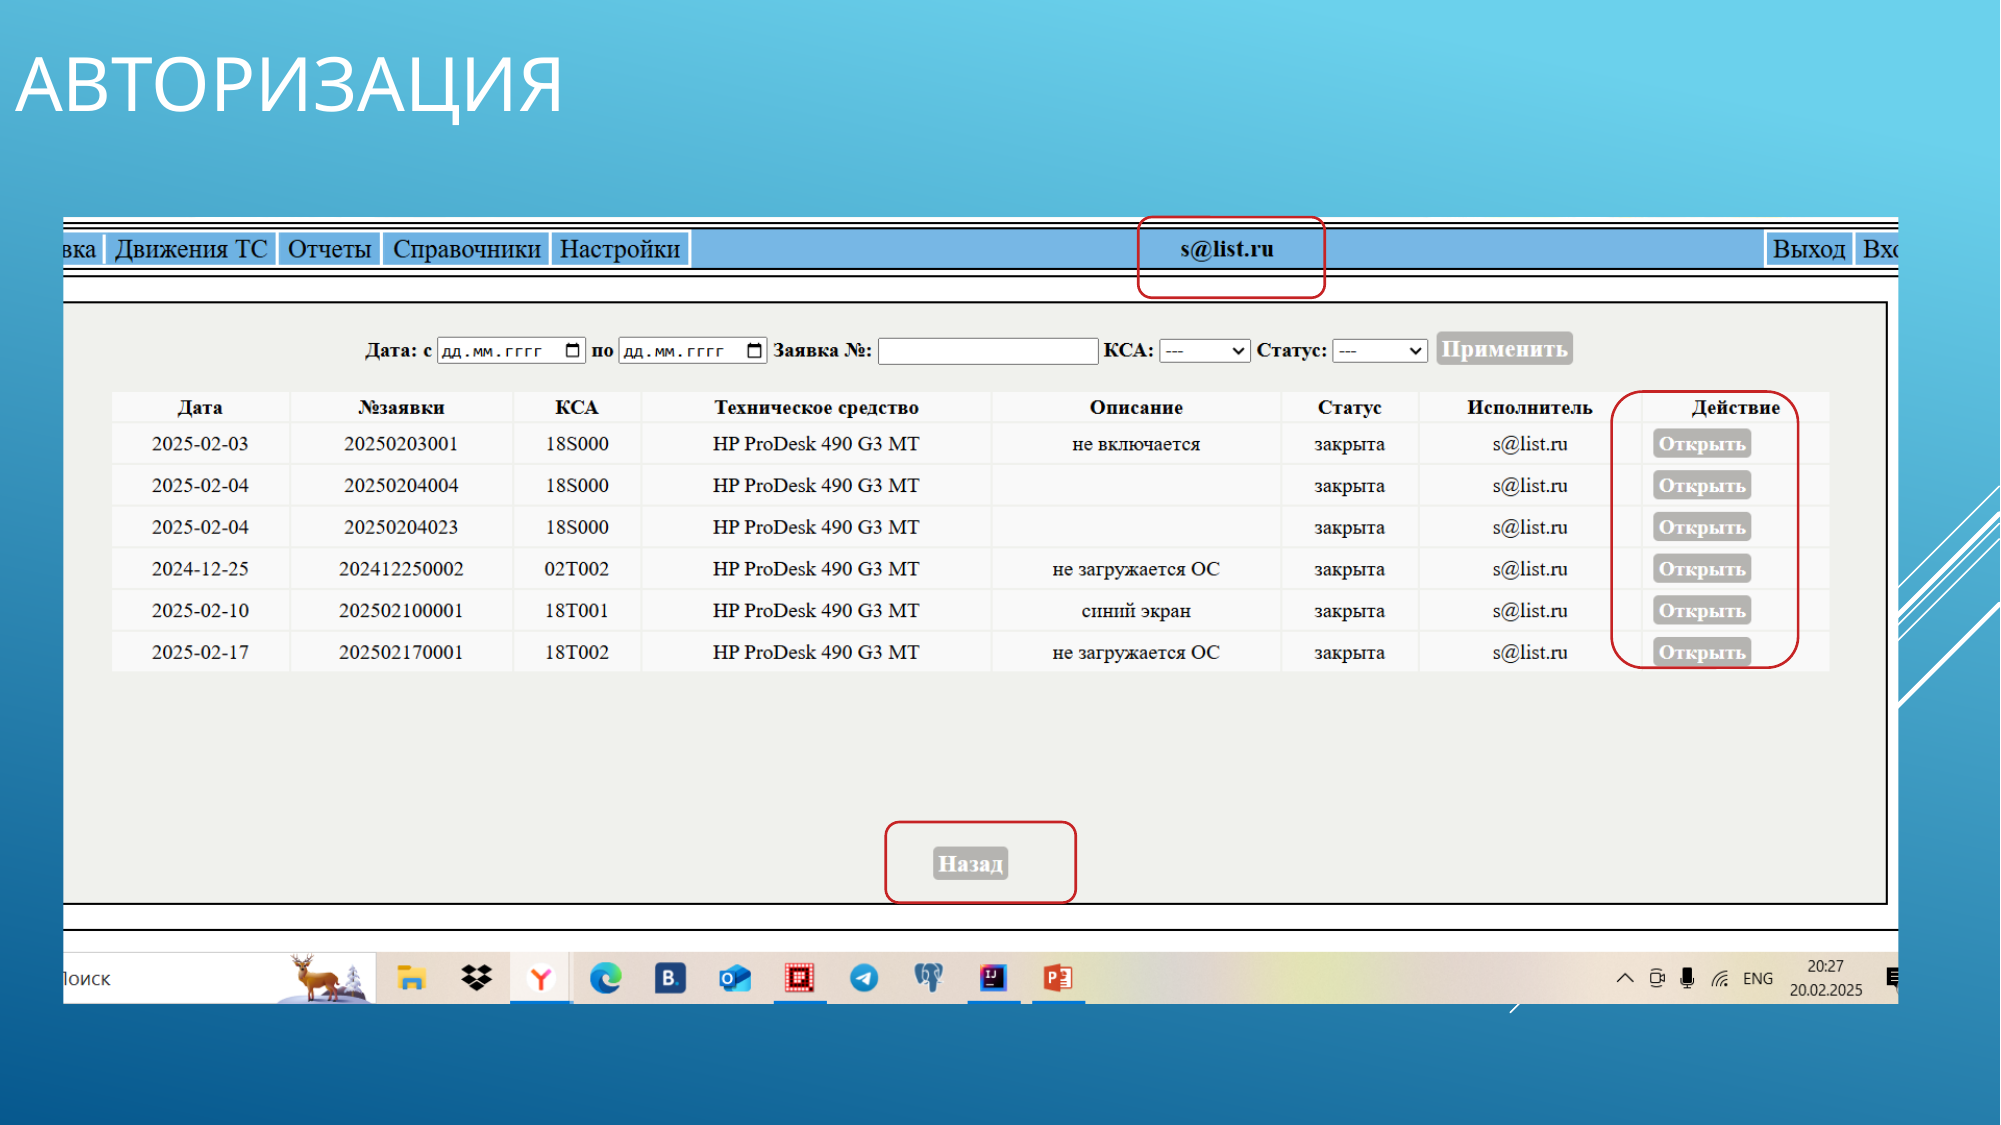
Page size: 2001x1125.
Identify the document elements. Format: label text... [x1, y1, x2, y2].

title авторизация [0, 0, 943, 163]
picture [63, 216, 1899, 1005]
